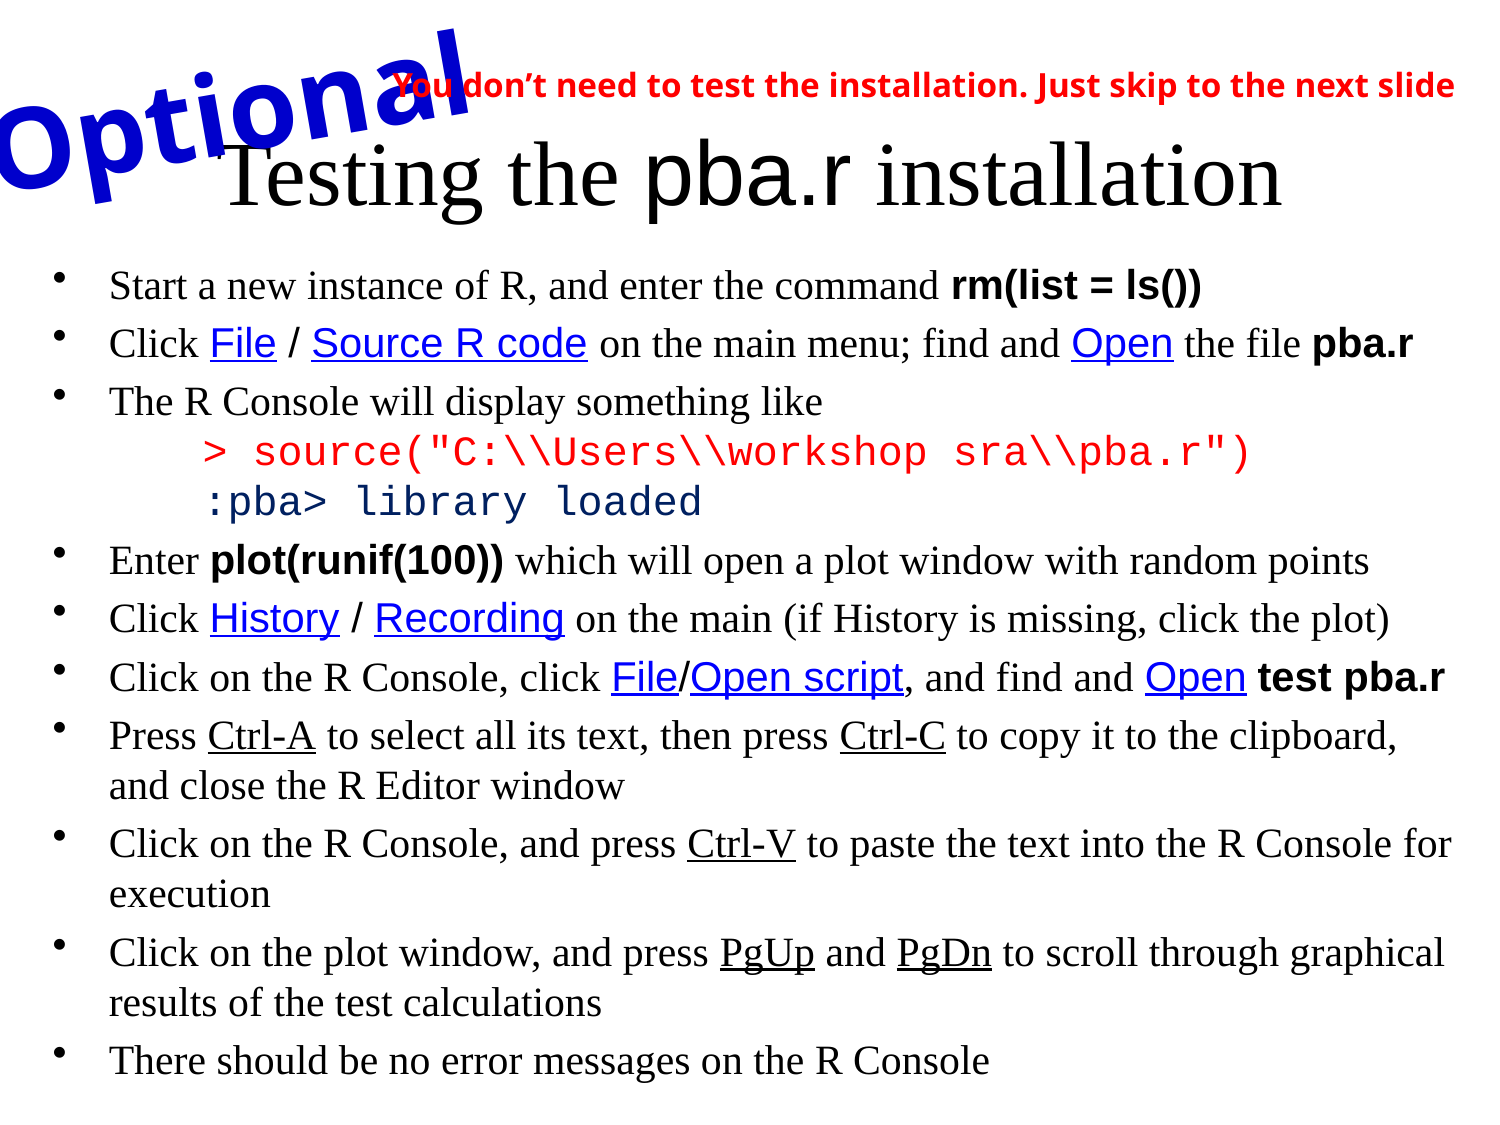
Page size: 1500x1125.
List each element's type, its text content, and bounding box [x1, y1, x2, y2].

title Testing the pba.r installation [0, 75, 1500, 263]
text_box You don’t need to test the installation. Just skip to the next slide [377, 56, 1473, 112]
text_box Optional [0, 0, 497, 225]
list Start a new instance of R, and enter the command rm(list = ls()) Click File / Source R code on the main menu; find and Open the file pba.r The R Console will display something like > source("C:\\Users\\workshop sra\\pba.r") :pba> library loaded Enter plot(runif(100)) which will open a plot window with random points Click History / Recording on the main (if History is missing, click the plot) Click on the R Console, click File/Open script, and find and Open test pba.r Press Ctrl-A to select all its text, then press Ctrl-C to copy it to the clipboard, and close the R Editor window Click on the R Console, and press Ctrl-V to paste the text into the R Console for execution Click on the plot window, and press PgUp and PgDn to scroll through graphical results of the test calculations There should be no error messages on the R Console [37, 249, 1475, 1063]
